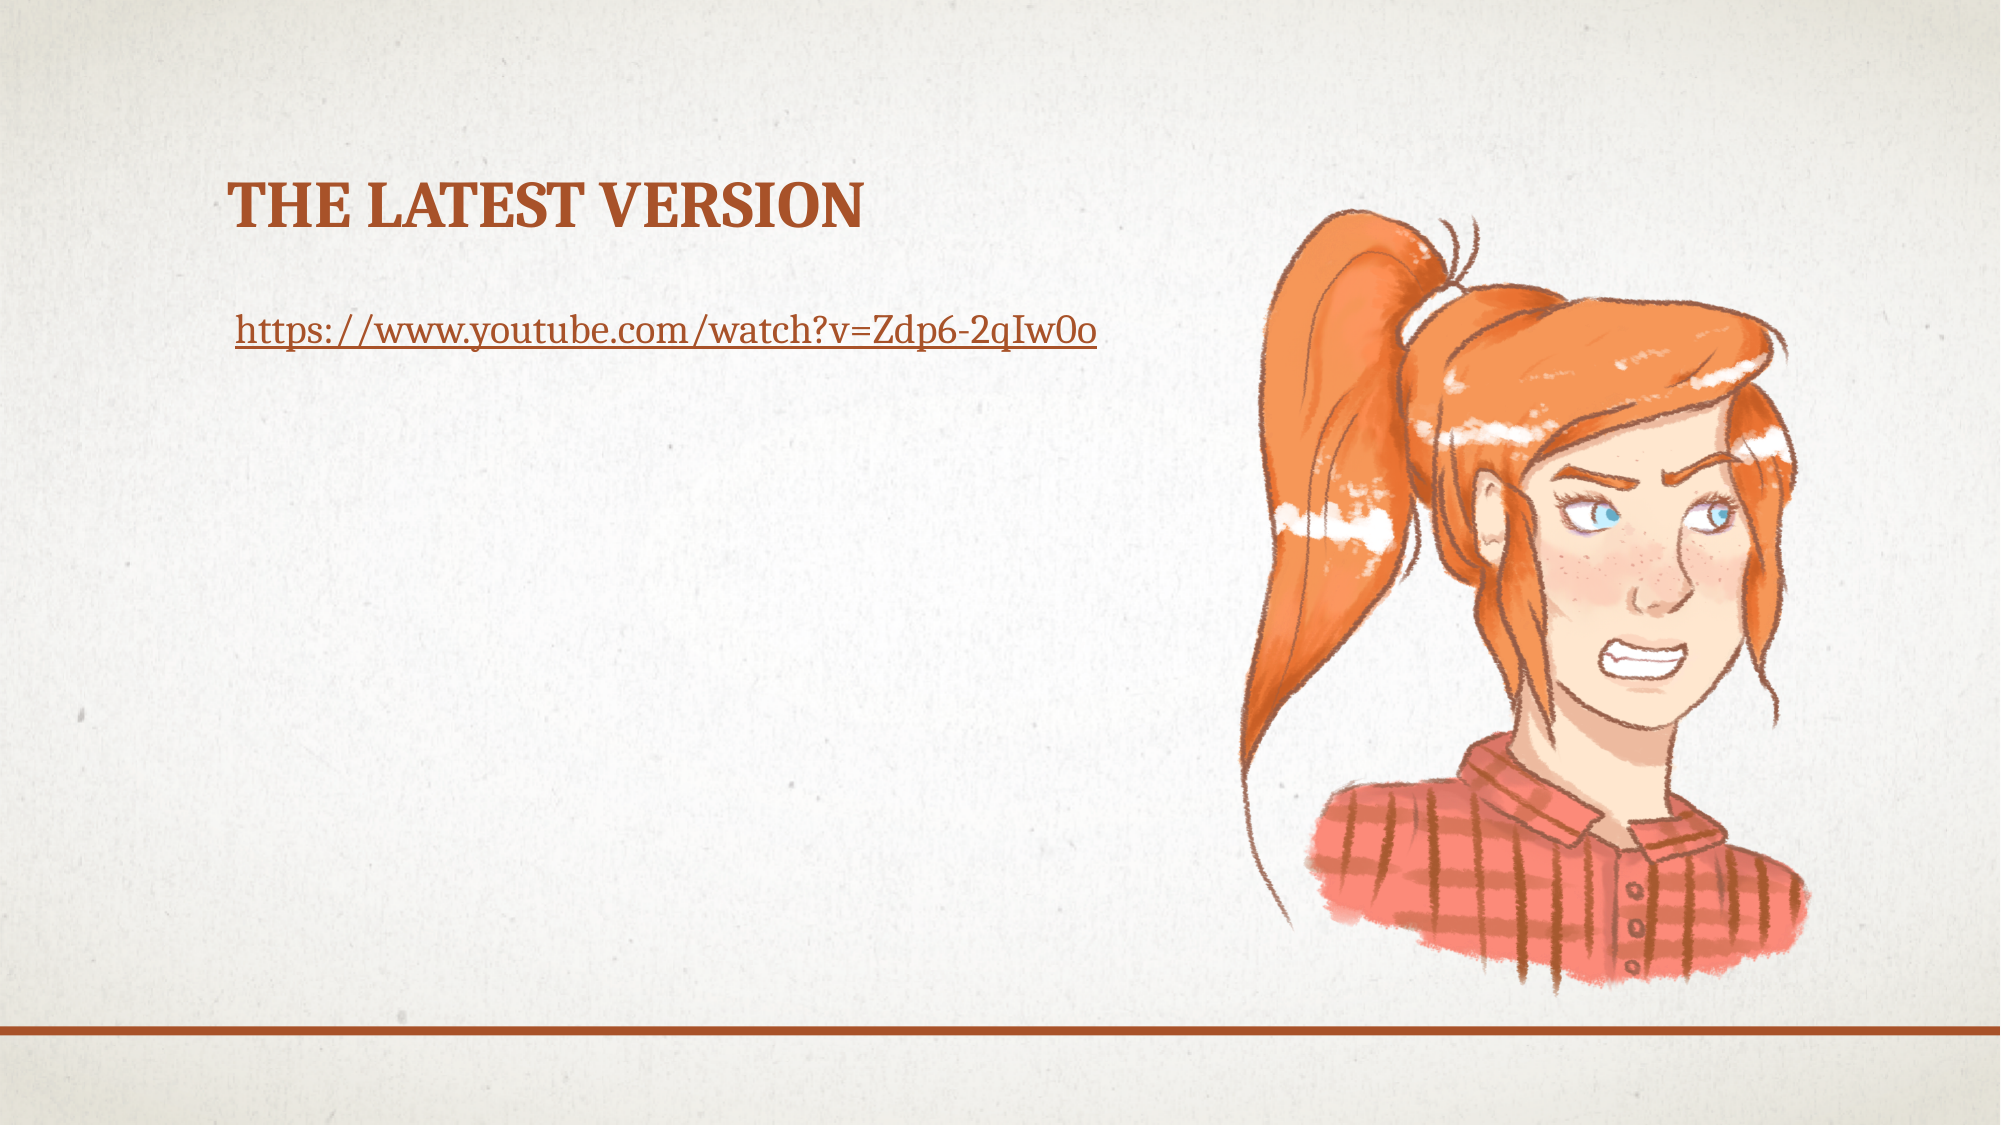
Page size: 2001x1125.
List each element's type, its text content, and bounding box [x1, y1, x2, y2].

title The latest version [212, 62, 1788, 250]
list https://www.youtube.com/watch?v=Zdp6-2qIw0o [212, 299, 1129, 975]
picture [0, 0, 2001, 1125]
